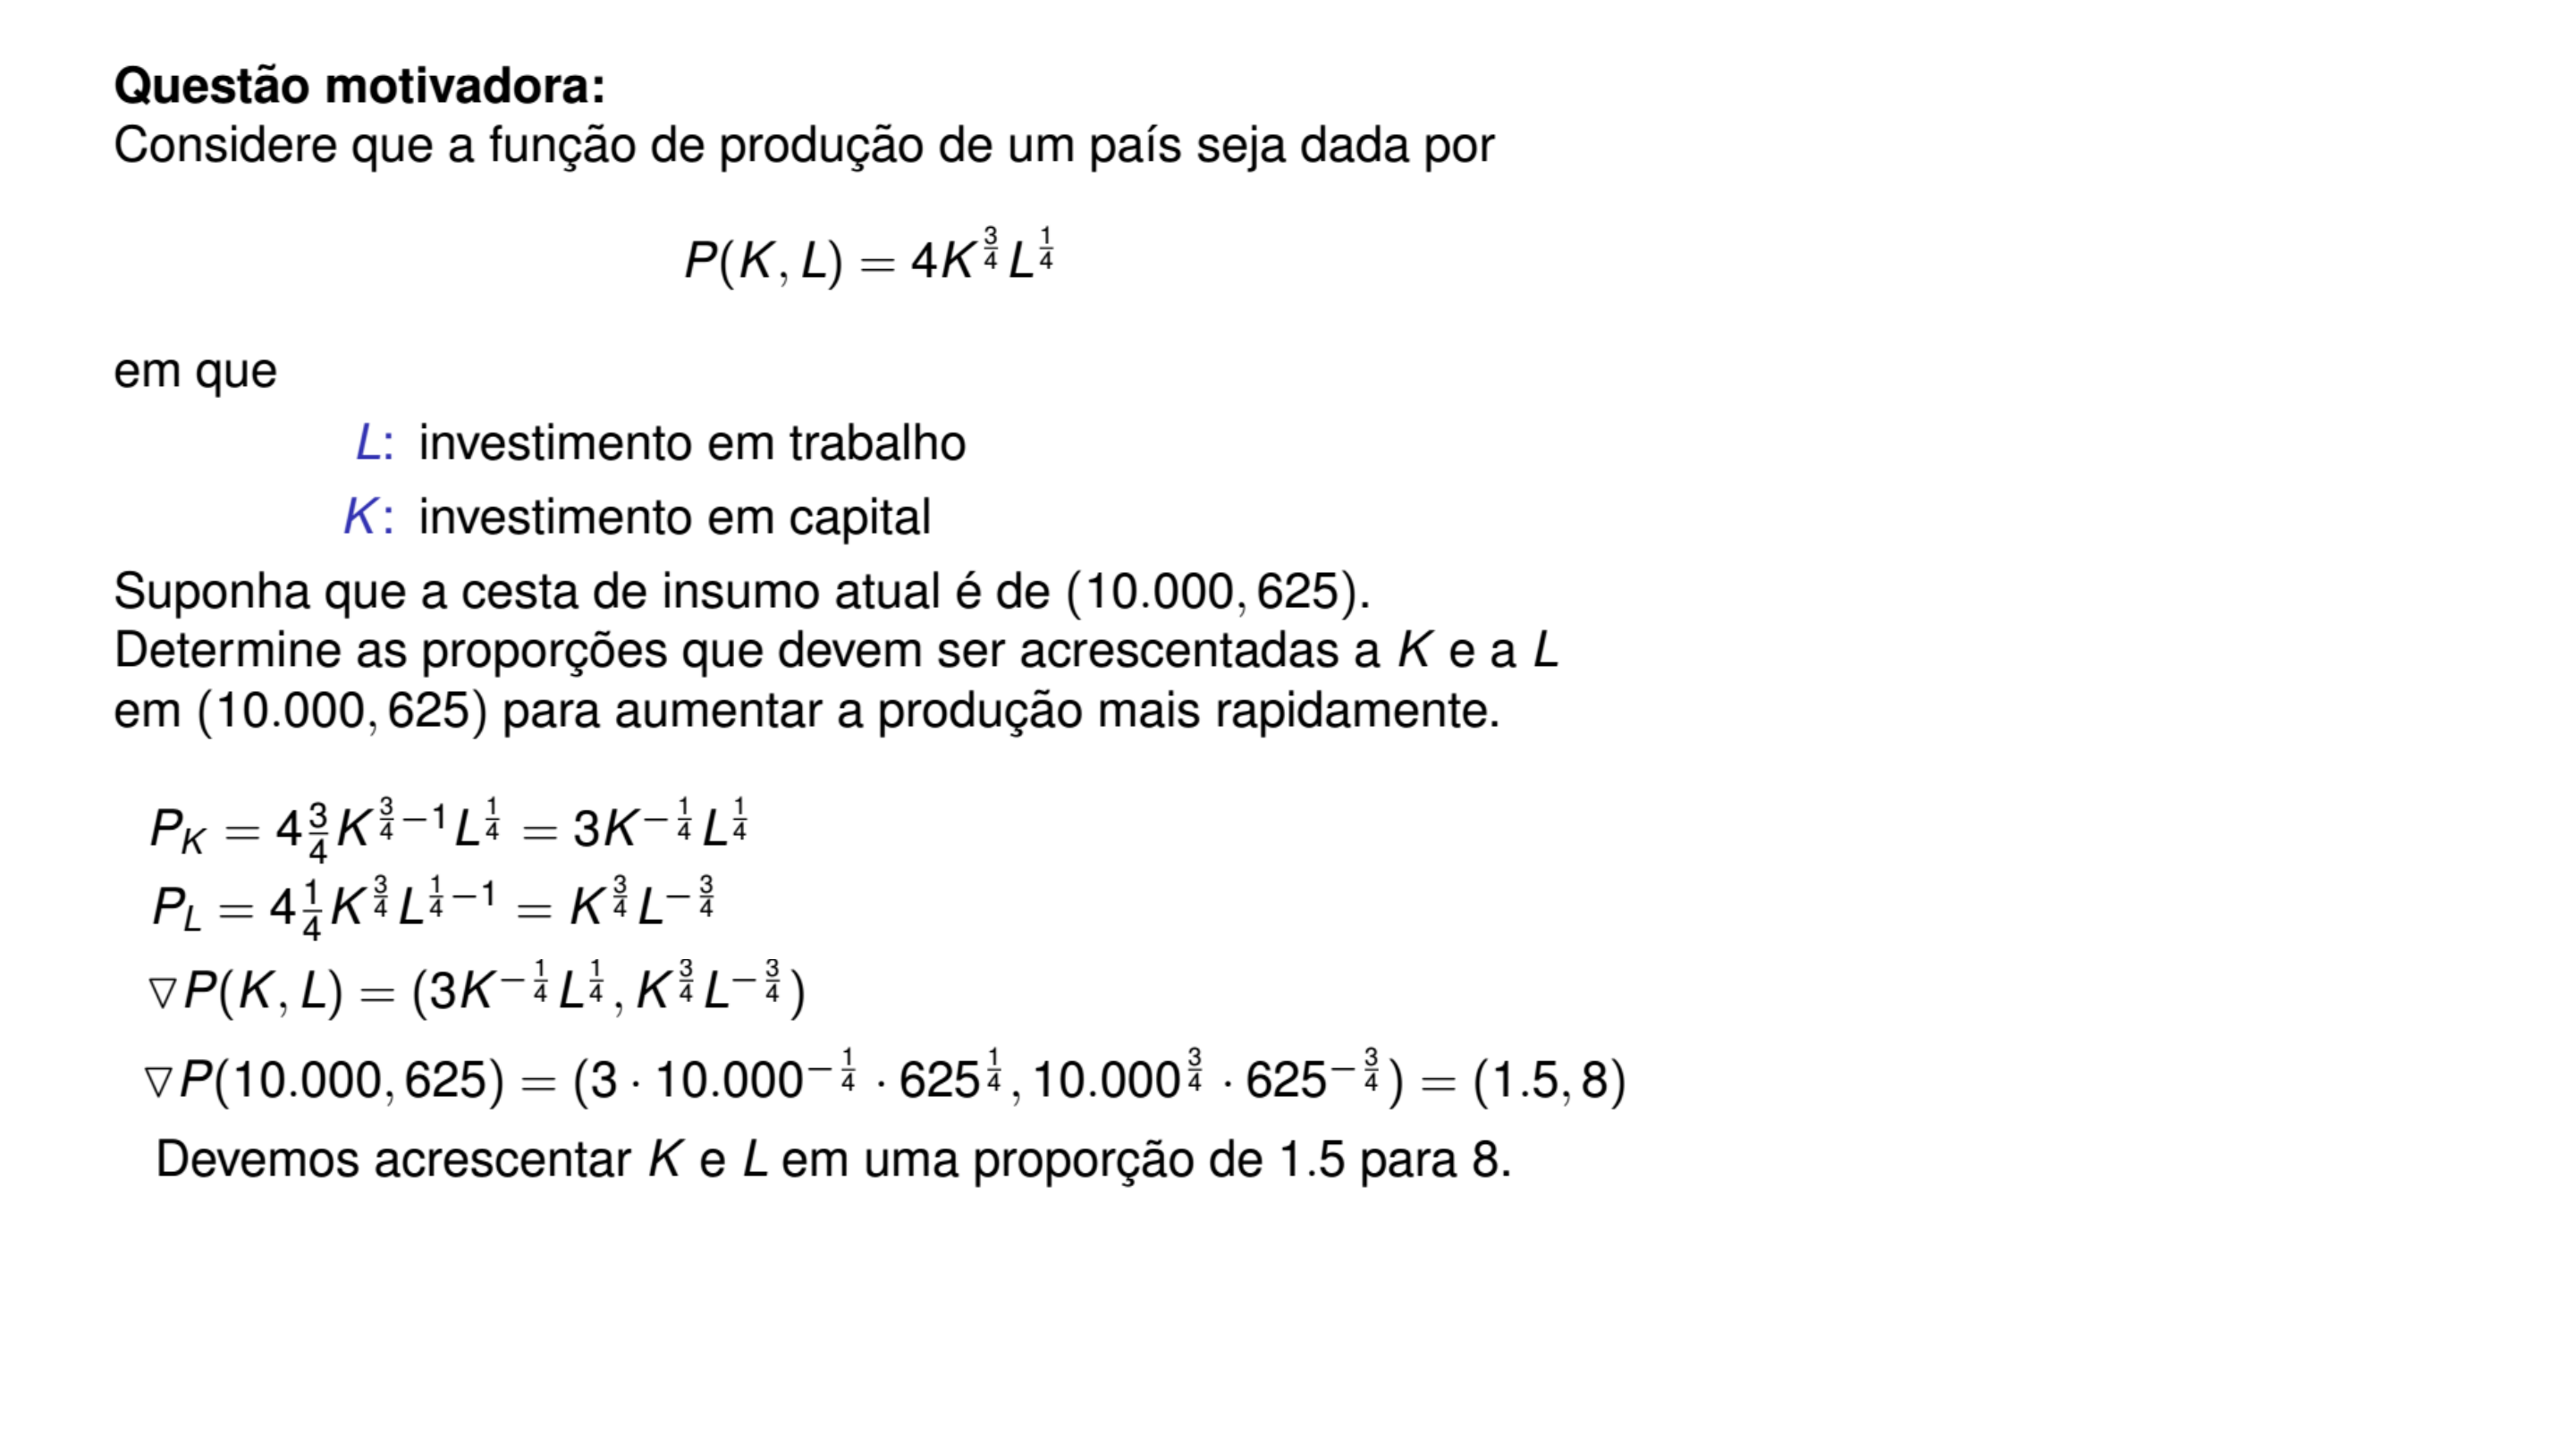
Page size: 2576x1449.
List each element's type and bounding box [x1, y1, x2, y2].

picture [145, 1129, 1517, 1193]
picture [145, 791, 754, 865]
picture [97, 44, 1592, 749]
picture [135, 1044, 1633, 1114]
picture [145, 959, 815, 1024]
picture [140, 872, 724, 944]
